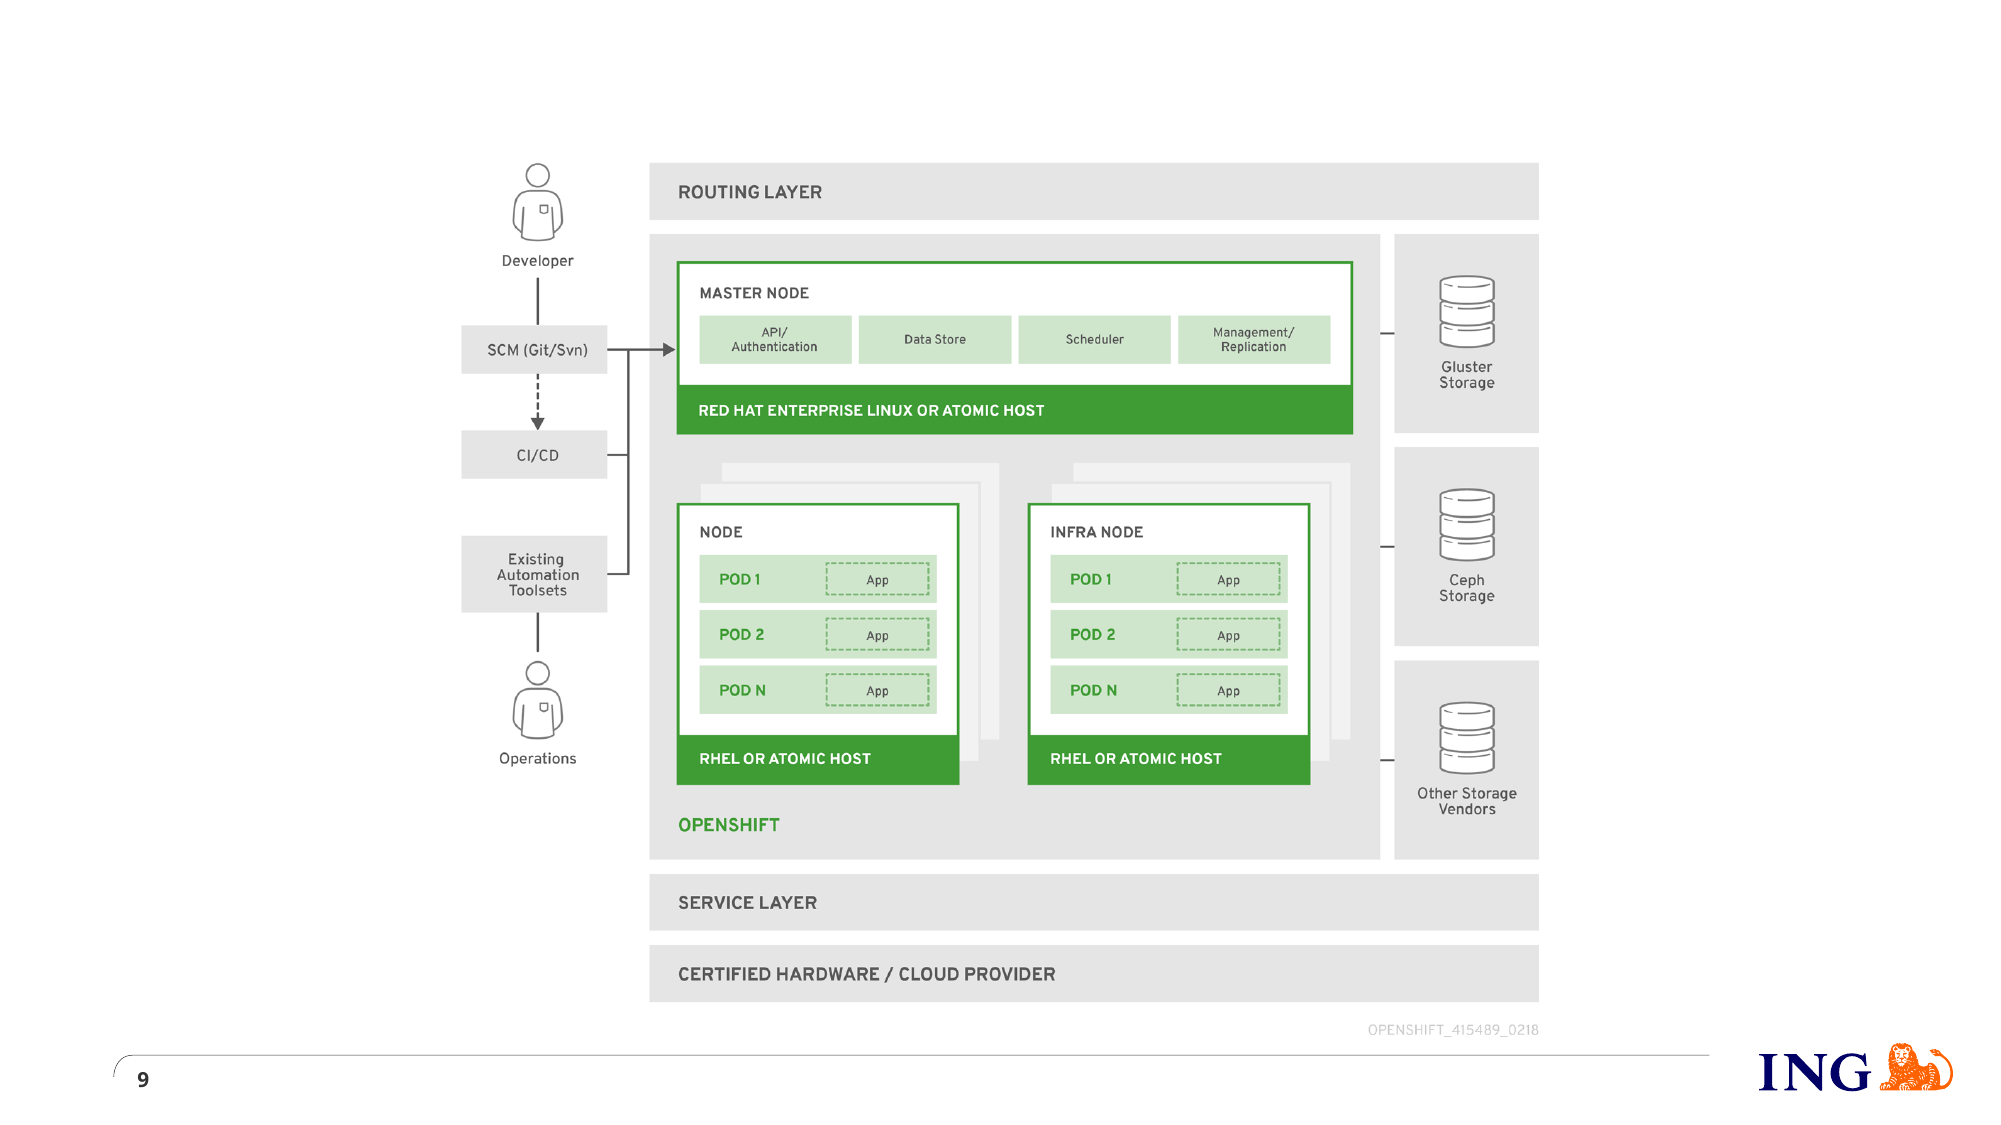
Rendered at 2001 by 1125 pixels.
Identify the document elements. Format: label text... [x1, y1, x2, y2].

picture [461, 162, 1539, 1044]
slide_number 9 [137, 1065, 219, 1097]
